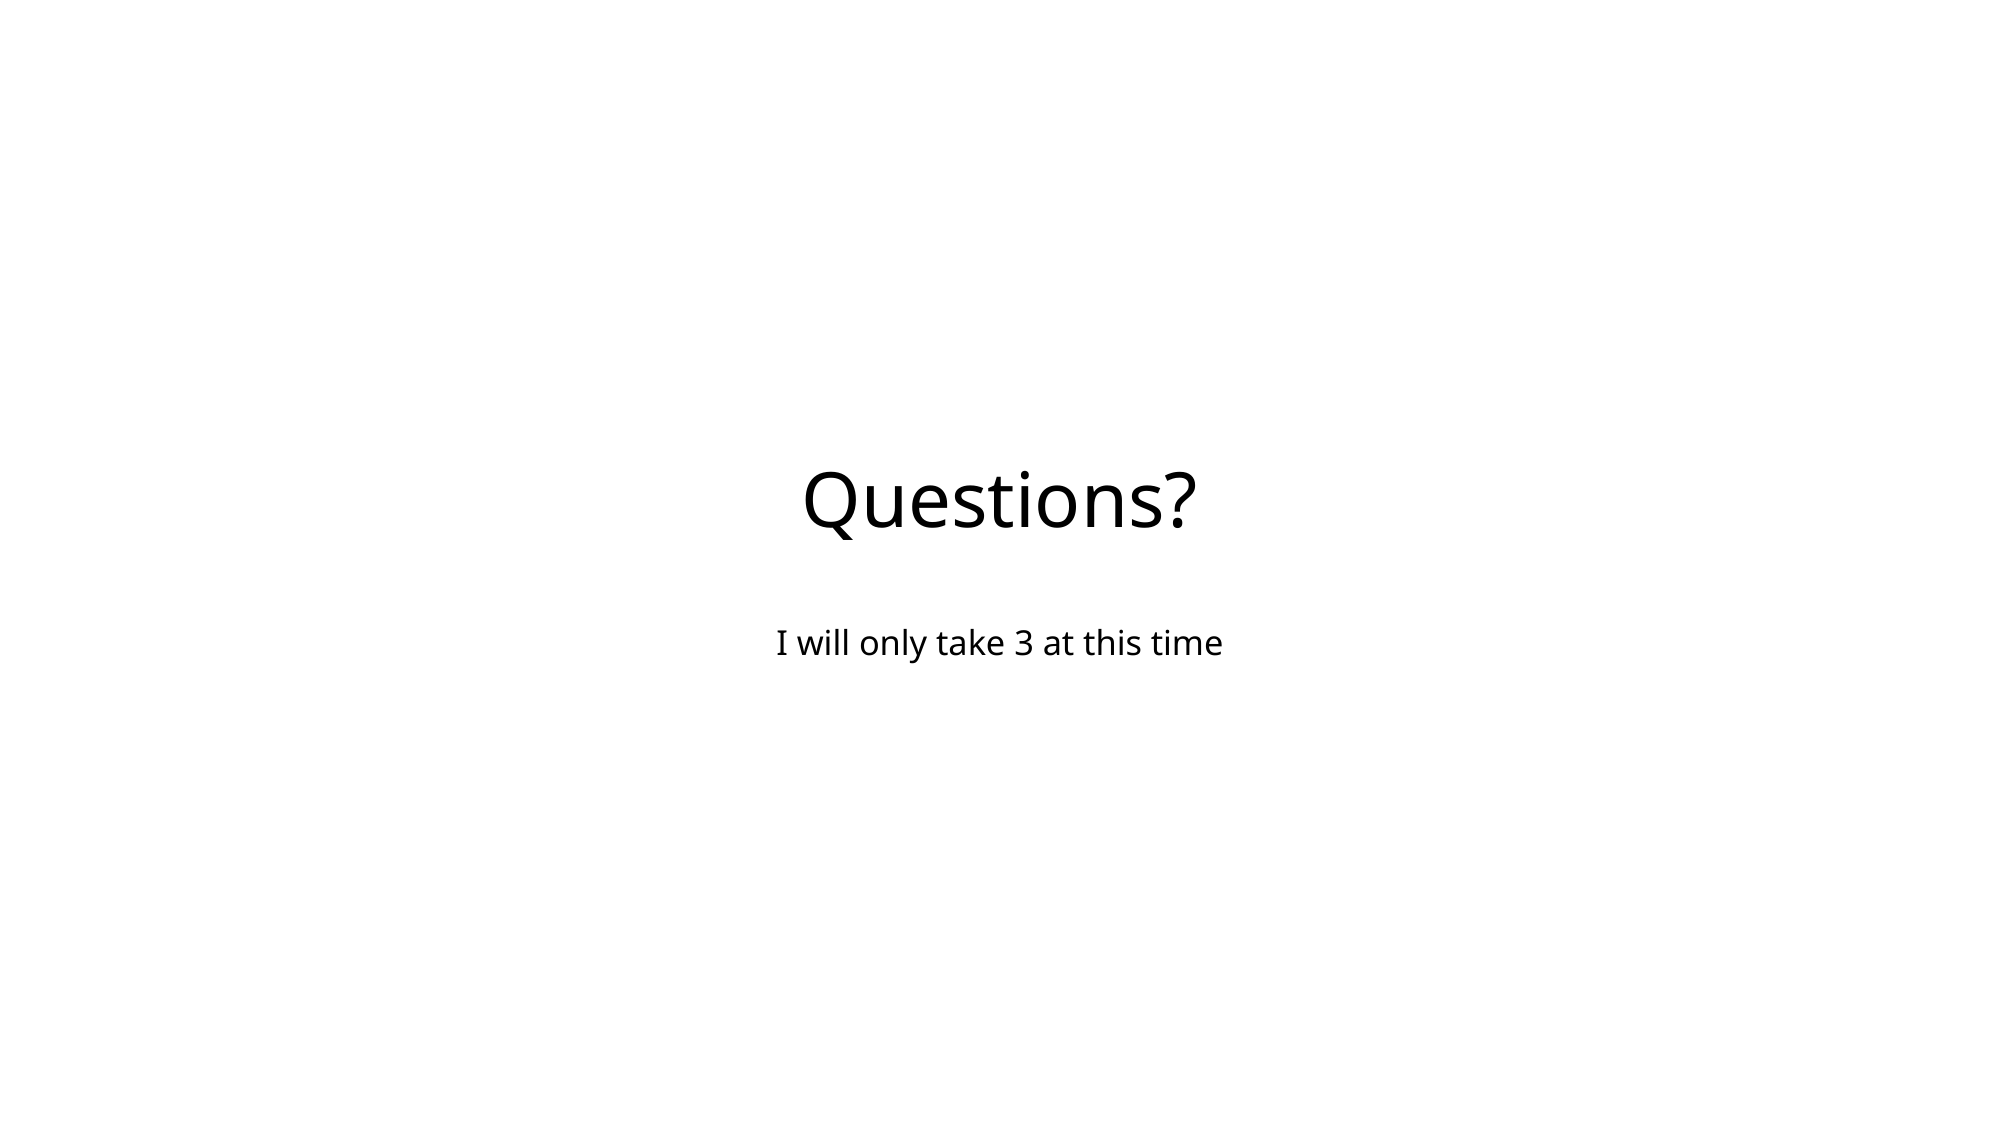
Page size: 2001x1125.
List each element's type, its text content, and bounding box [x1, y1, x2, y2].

title Questions? I will only take 3 at this time [708, 453, 1292, 672]
